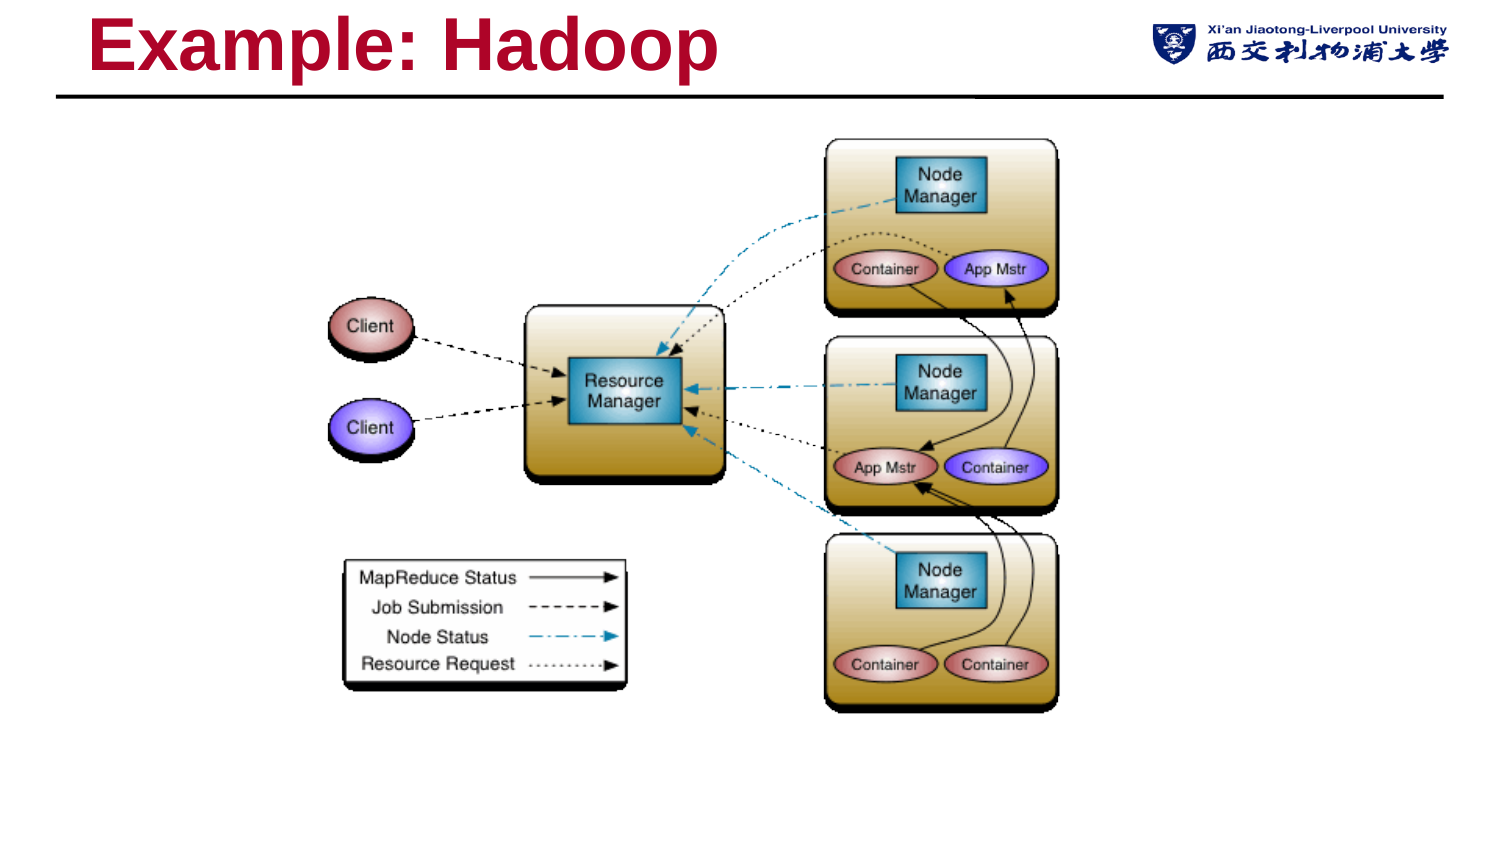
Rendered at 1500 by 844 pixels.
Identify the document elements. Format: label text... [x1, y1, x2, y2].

picture [1149, 11, 1453, 75]
picture [206, 126, 1179, 728]
title Example: Hadoop [82, 15, 1418, 89]
